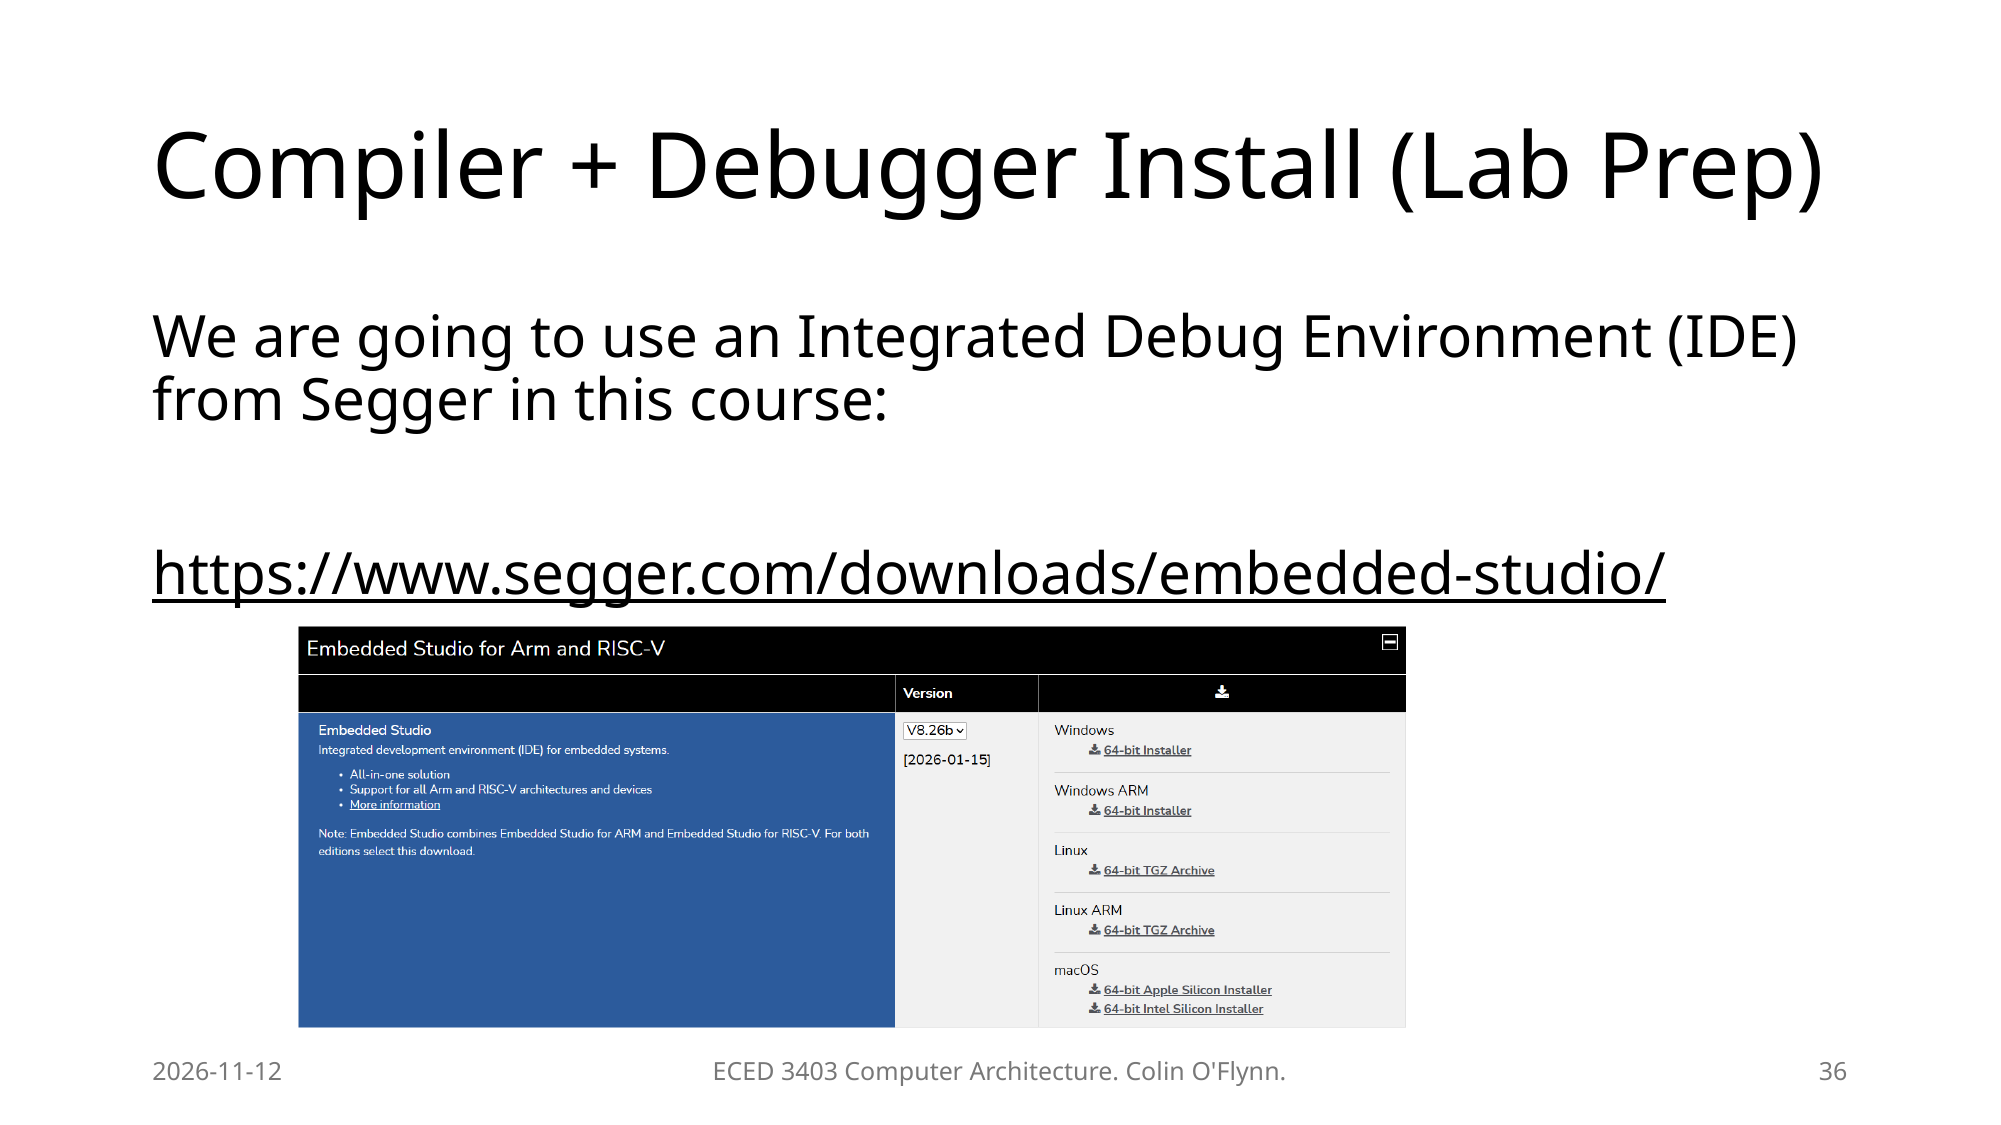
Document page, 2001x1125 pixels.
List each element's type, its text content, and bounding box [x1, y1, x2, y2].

title Compiler + Debugger Install (Lab Prep) [137, 59, 1863, 278]
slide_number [137, 1042, 588, 1103]
list We are going to use an Integrated Debug Environment (IDE) from Segger in this course: https://www.segger.com/downloads/embedded-studio/ [137, 299, 1863, 1014]
slide_number 36 [1412, 1042, 1863, 1103]
footer ECED 3403 Computer Architecture. Colin O'Flynn. [662, 1044, 1338, 1103]
picture [259, 610, 1425, 1044]
